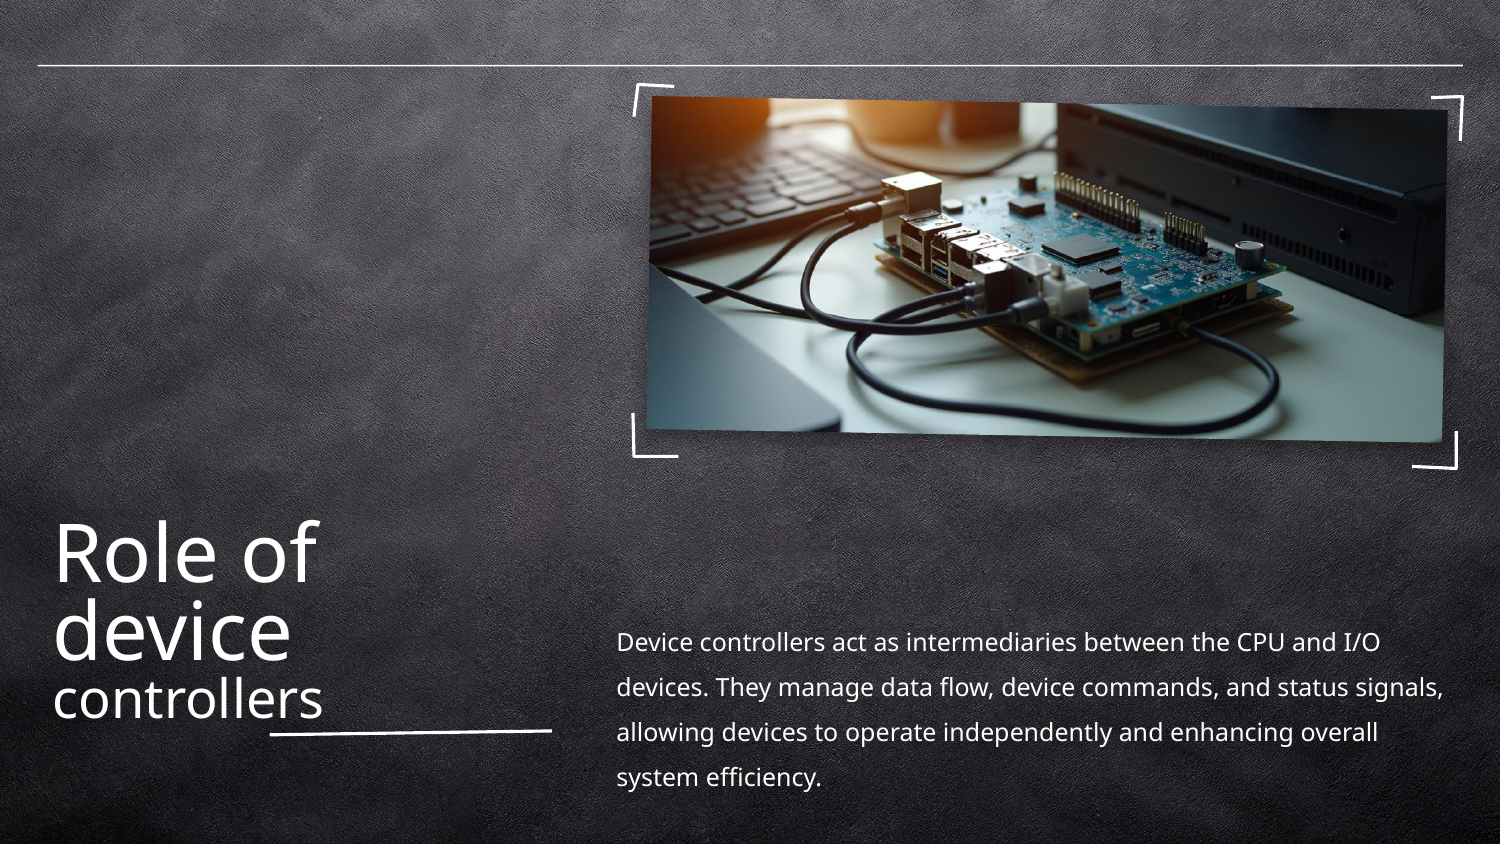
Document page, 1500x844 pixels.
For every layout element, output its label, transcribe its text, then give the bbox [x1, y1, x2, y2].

title Role of device controllers [37, 421, 591, 744]
text_box [1431, 96, 1463, 141]
text_box [633, 84, 675, 117]
picture [0, 0, 1500, 844]
text_box [632, 412, 679, 457]
text_box [1411, 431, 1457, 469]
subtitle Device controllers act as intermediaries between the CPU and I/O devices. They manage data flow, device commands, and status signals, allowing devices to operate independently and enhancing overall system efficiency. [601, 456, 1463, 807]
